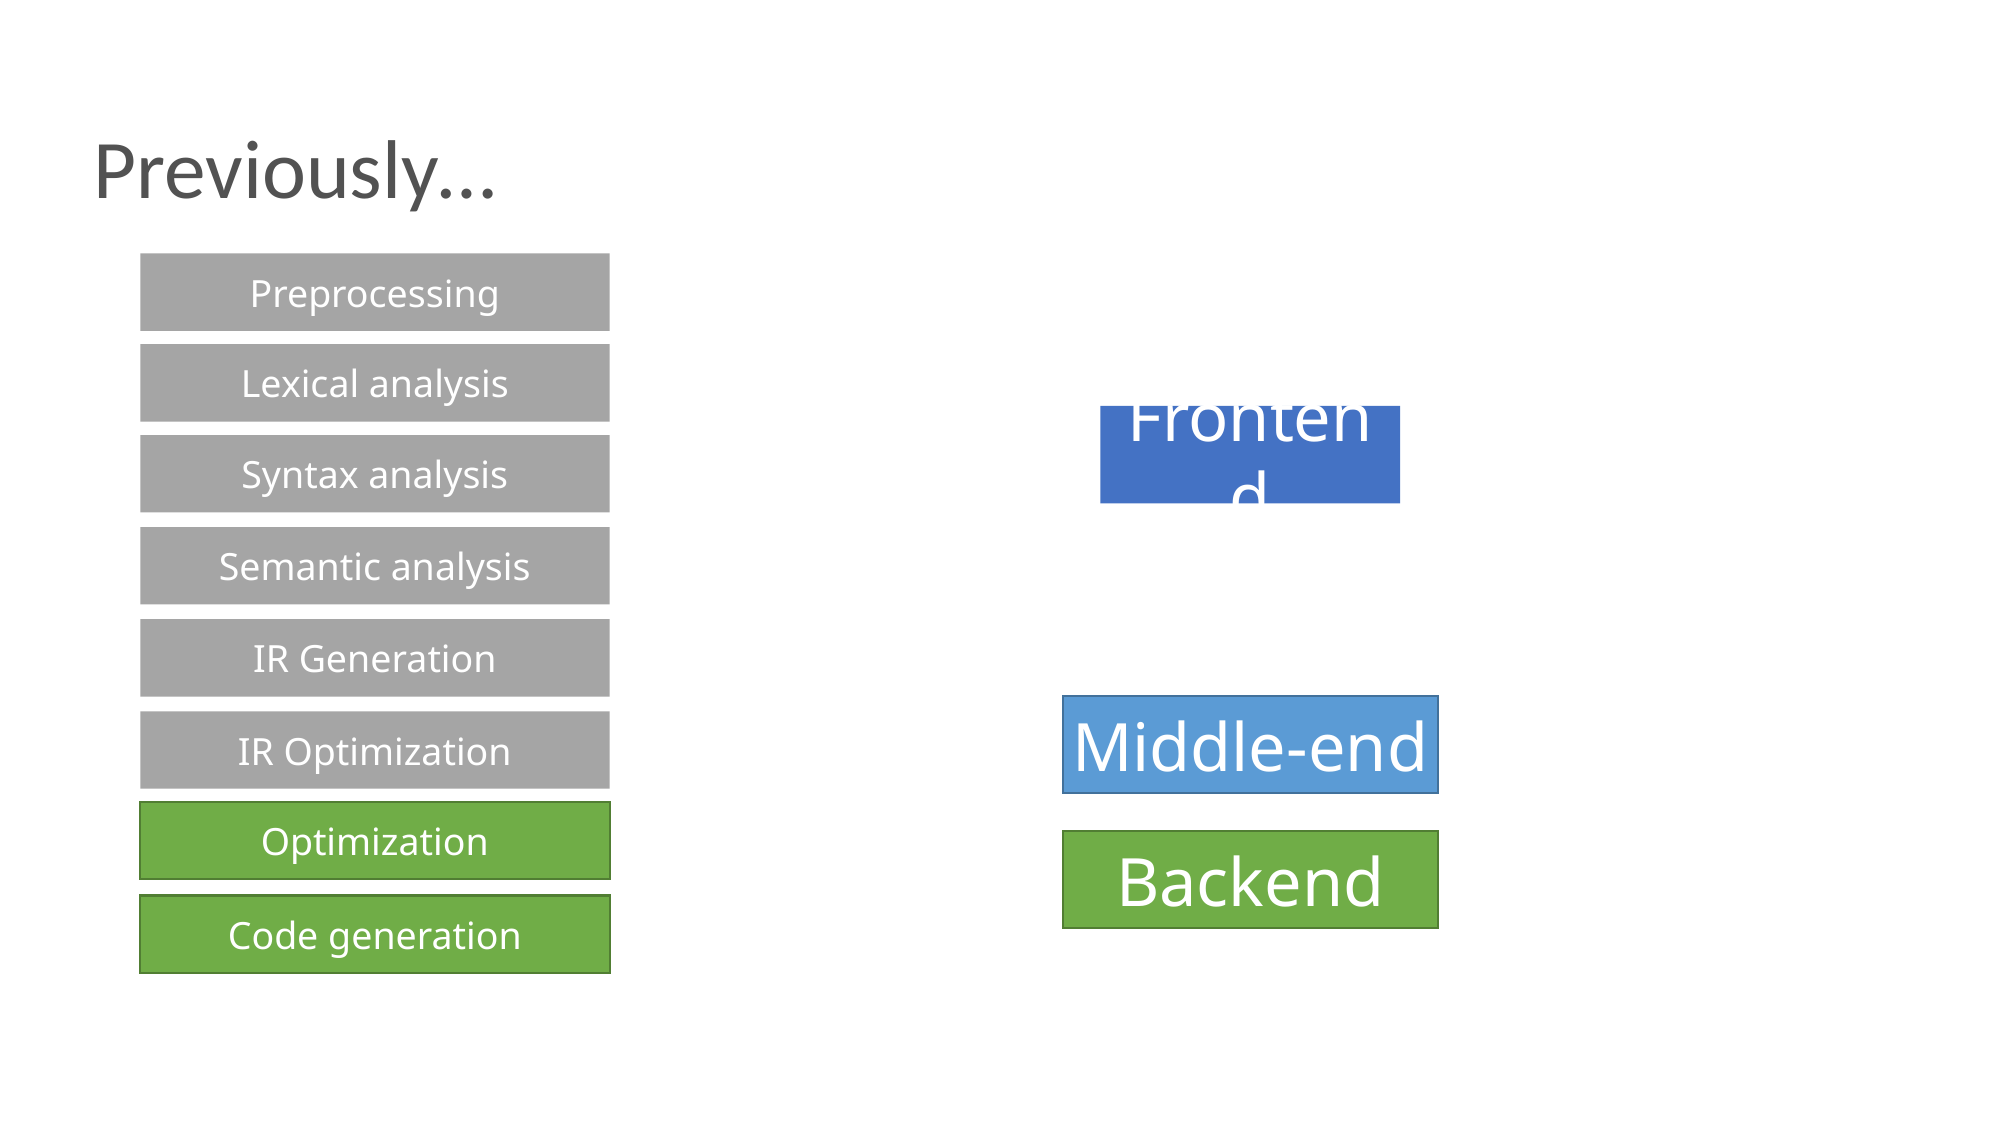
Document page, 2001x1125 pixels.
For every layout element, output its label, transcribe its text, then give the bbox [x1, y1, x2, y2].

text_box Code generation [140, 895, 610, 973]
text_box Middle-end [1062, 695, 1438, 794]
text_box Preprocessing [140, 253, 610, 331]
text_box IR Generation [140, 619, 610, 697]
title Previously… [93, 93, 1900, 250]
text_box Optimization [140, 802, 610, 880]
text_box Frontend [1100, 405, 1401, 504]
text_box Lexical analysis [140, 344, 610, 422]
text_box Semantic analysis [140, 527, 610, 605]
text_box Syntax analysis [140, 435, 610, 513]
text_box IR Optimization [140, 711, 610, 789]
text_box Backend [1062, 830, 1438, 929]
